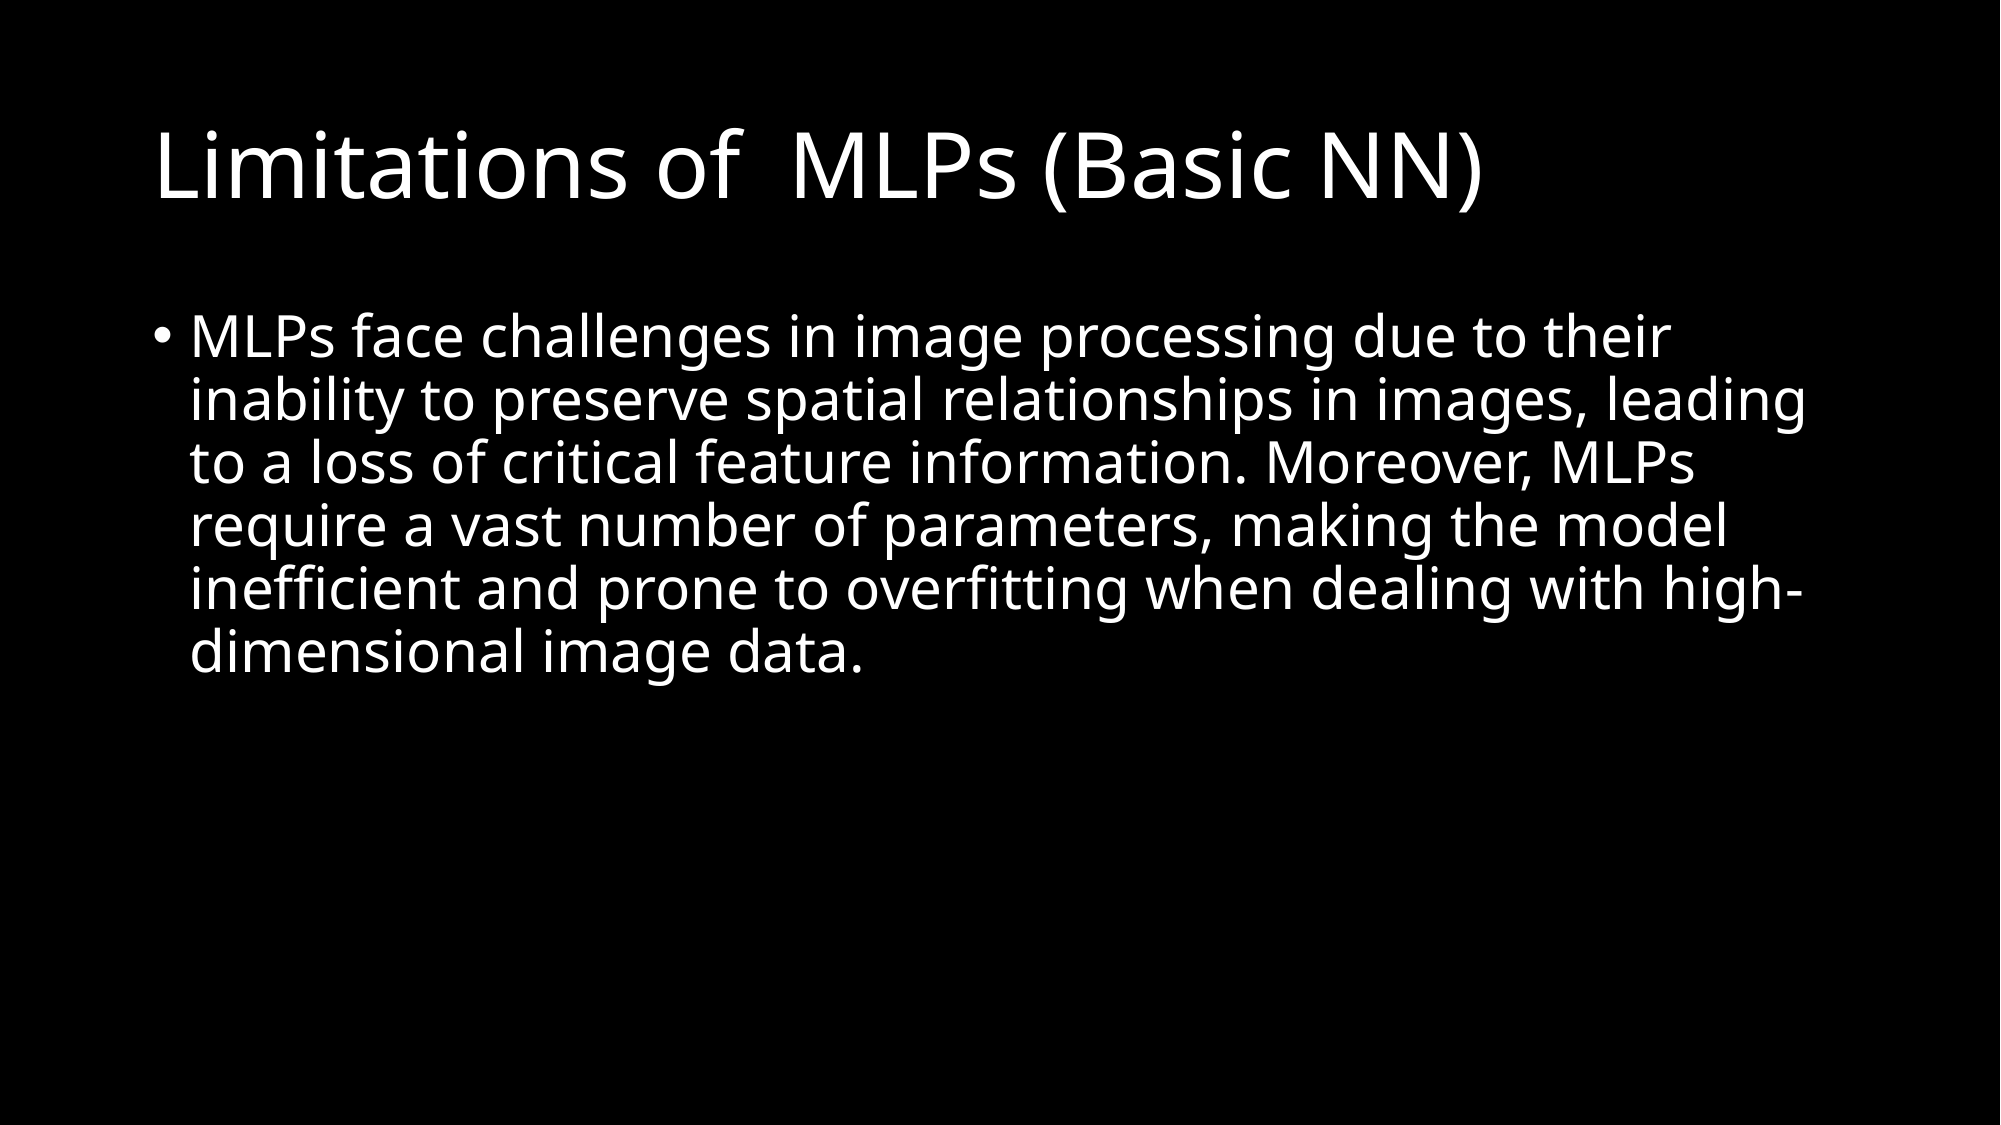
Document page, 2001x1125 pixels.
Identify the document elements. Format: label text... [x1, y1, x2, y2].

list MLPs face challenges in image processing due to their inability to preserve spatial relationships in images, leading to a loss of critical feature information. Moreover, MLPs require a vast number of parameters, making the model inefficient and prone to overfitting when dealing with high-dimensional image data. [137, 299, 1863, 1014]
title Limitations of MLPs (Basic NN) [137, 59, 1863, 278]
